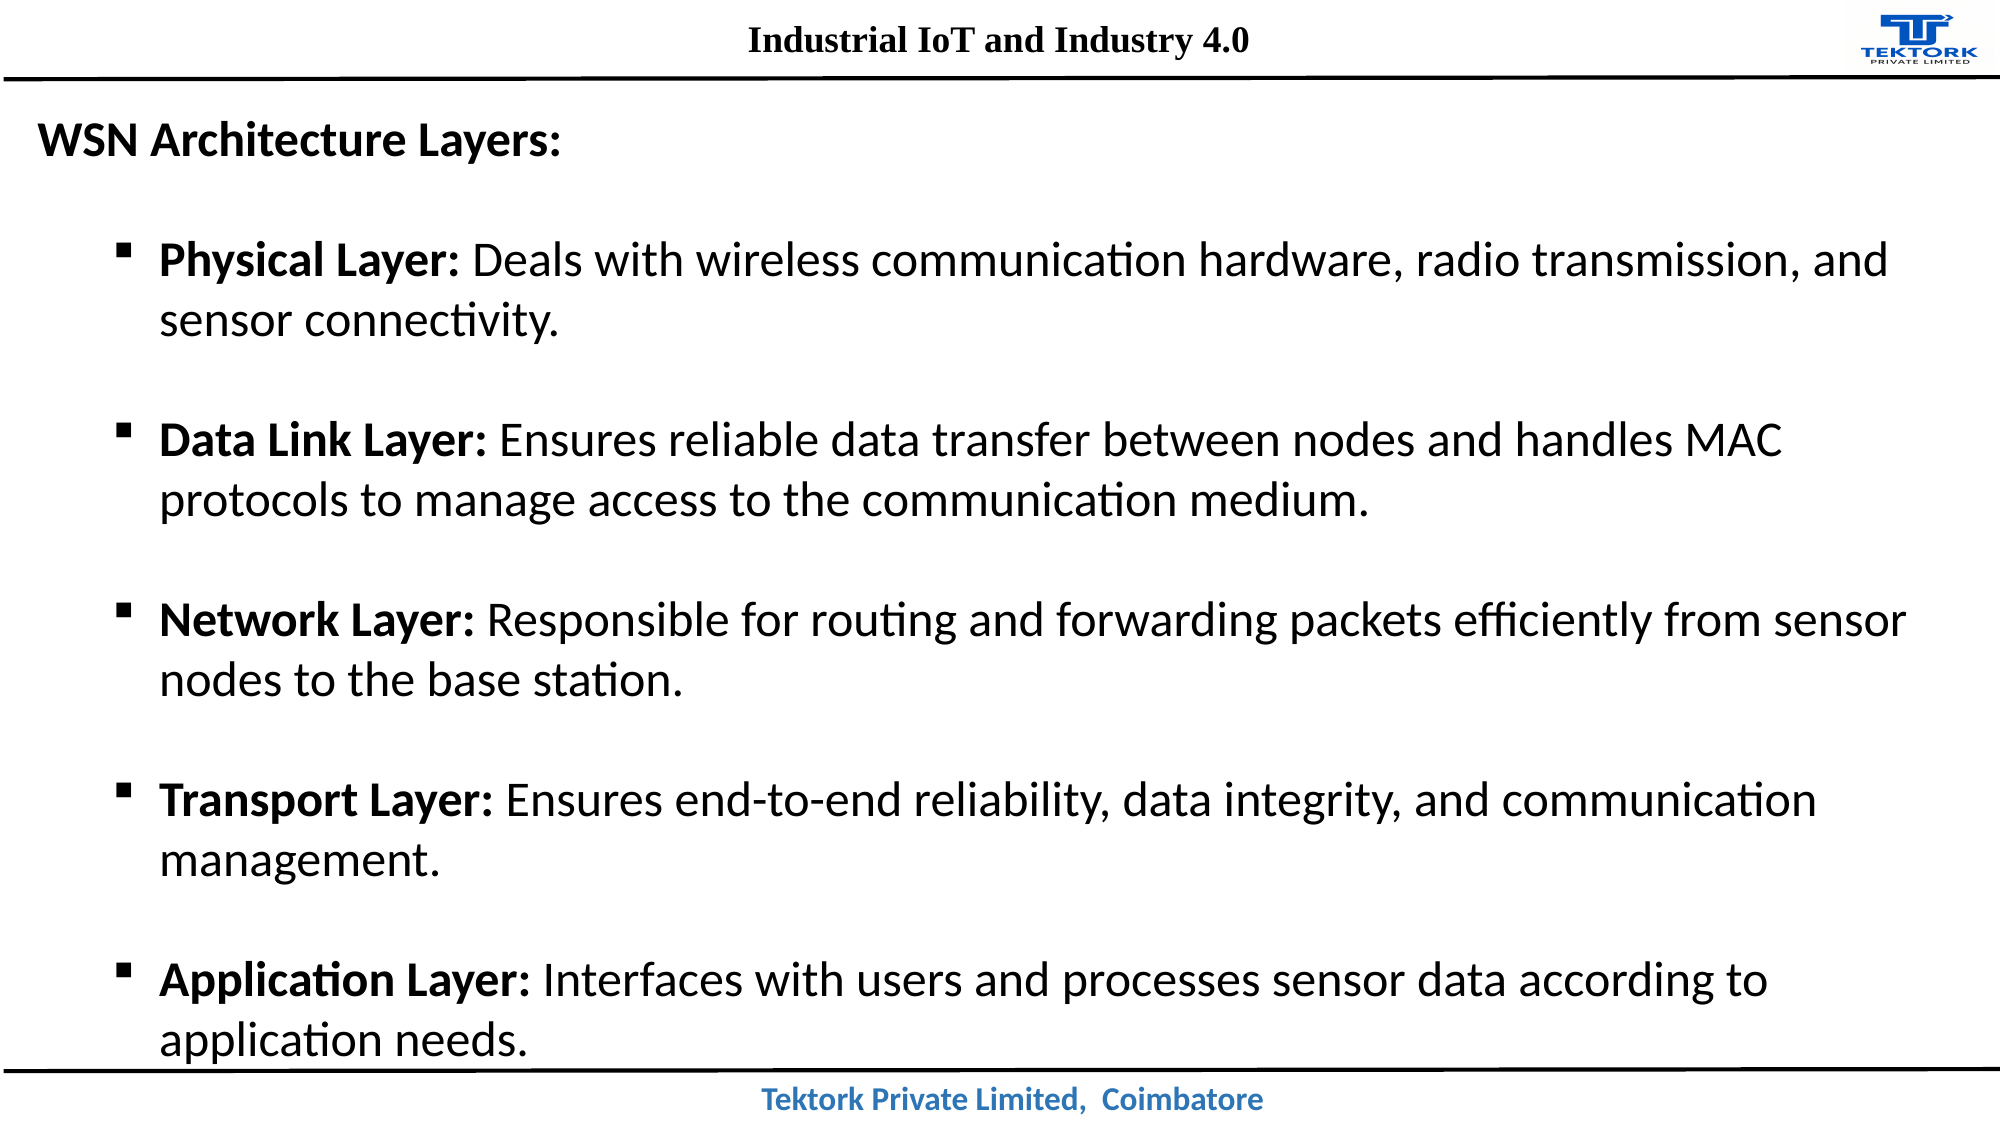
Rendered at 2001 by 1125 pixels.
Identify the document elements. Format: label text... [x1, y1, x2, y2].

text_box WSN Architecture Layers: Physical Layer: Deals with wireless communication hardware, radio transmission, and sensor connectivity. Data Link Layer: Ensures reliable data transfer between nodes and handles MAC protocols to manage access to the communication medium. Network Layer: Responsible for routing and forwarding packets efficiently from sensor nodes to the base station. Transport Layer: Ensures end-to-end reliability, data integrity, and communication management. Application Layer: Interfaces with users and processes sensor data according to application needs. [22, 99, 1977, 1069]
text_box Tektork Private Limited, Coimbatore [419, 1075, 1608, 1125]
text_box Industrial IoT and Industry 4.0 [732, 7, 1267, 68]
picture [1845, 1, 1995, 77]
